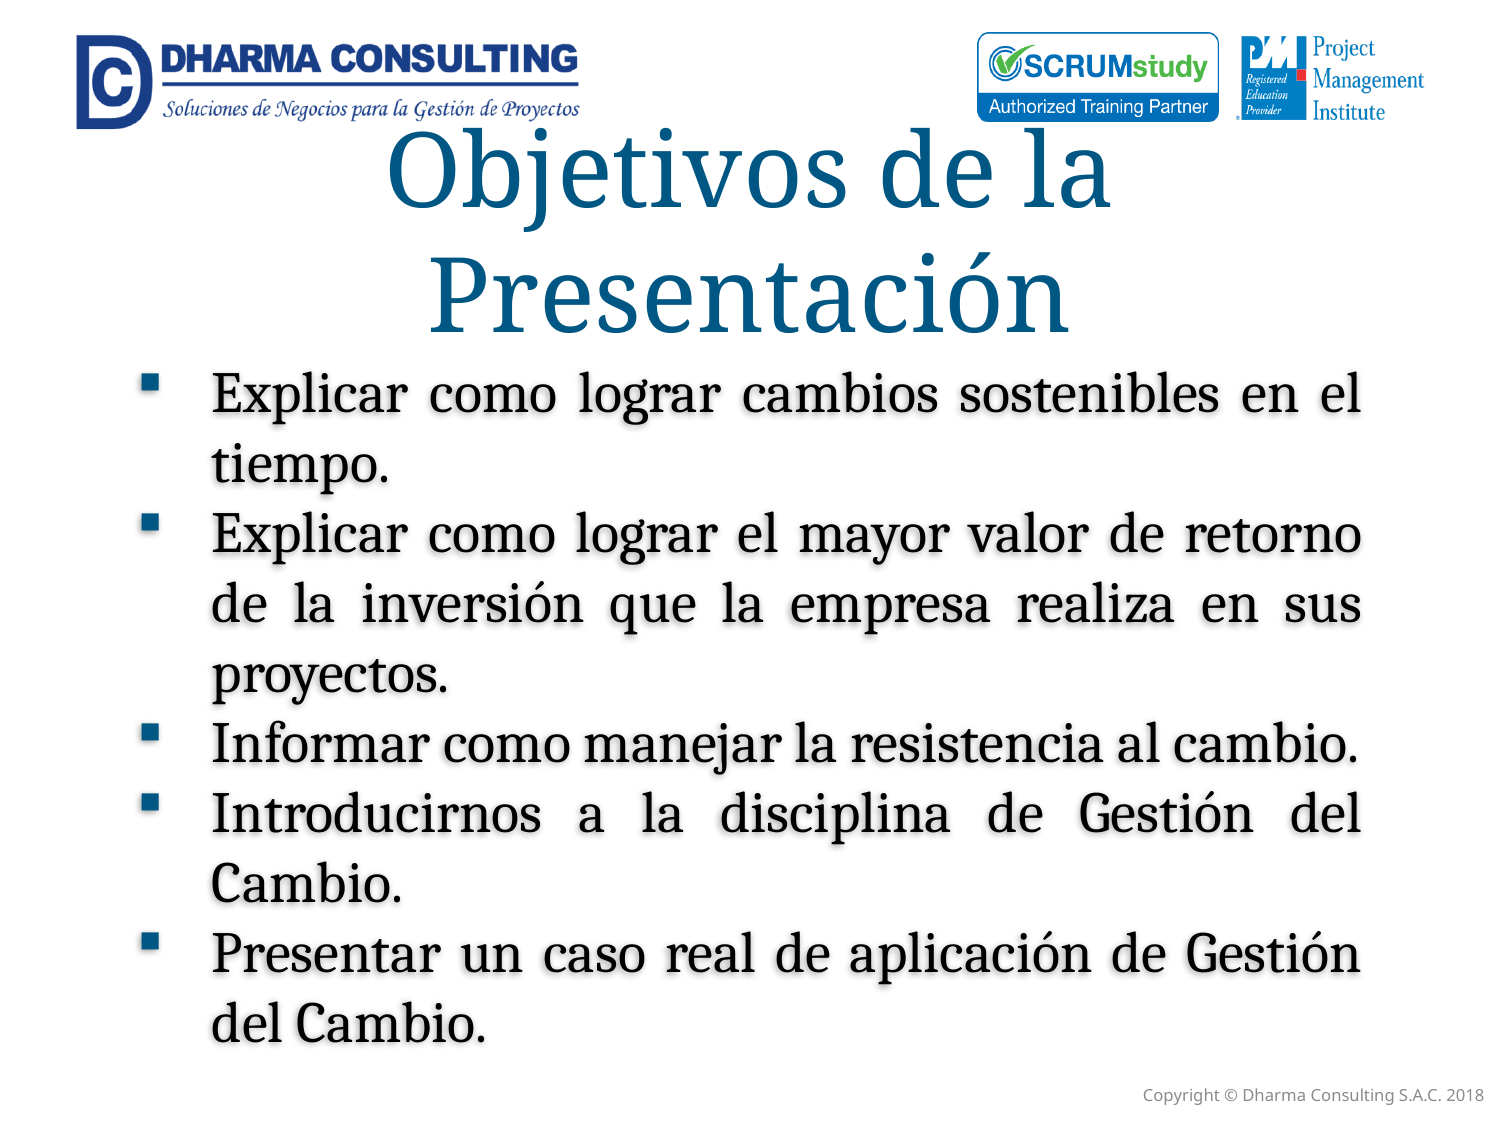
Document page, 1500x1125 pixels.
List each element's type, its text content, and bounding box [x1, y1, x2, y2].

picture [977, 32, 1219, 122]
picture [1232, 33, 1428, 123]
picture [72, 19, 582, 138]
title Objetivos de la Presentación [73, 165, 1427, 291]
text_box Explicar como lograr cambios sostenibles en el tiempo. Explicar como lograr el mayor valor de retorno de la inversión que la empresa realiza en sus proyectos. Informar como manejar la resistencia al cambio. Introducirnos a la disciplina de Gestión del Cambio. Presentar un caso real de aplicación de Gestión del Cambio. [93, 420, 1407, 989]
